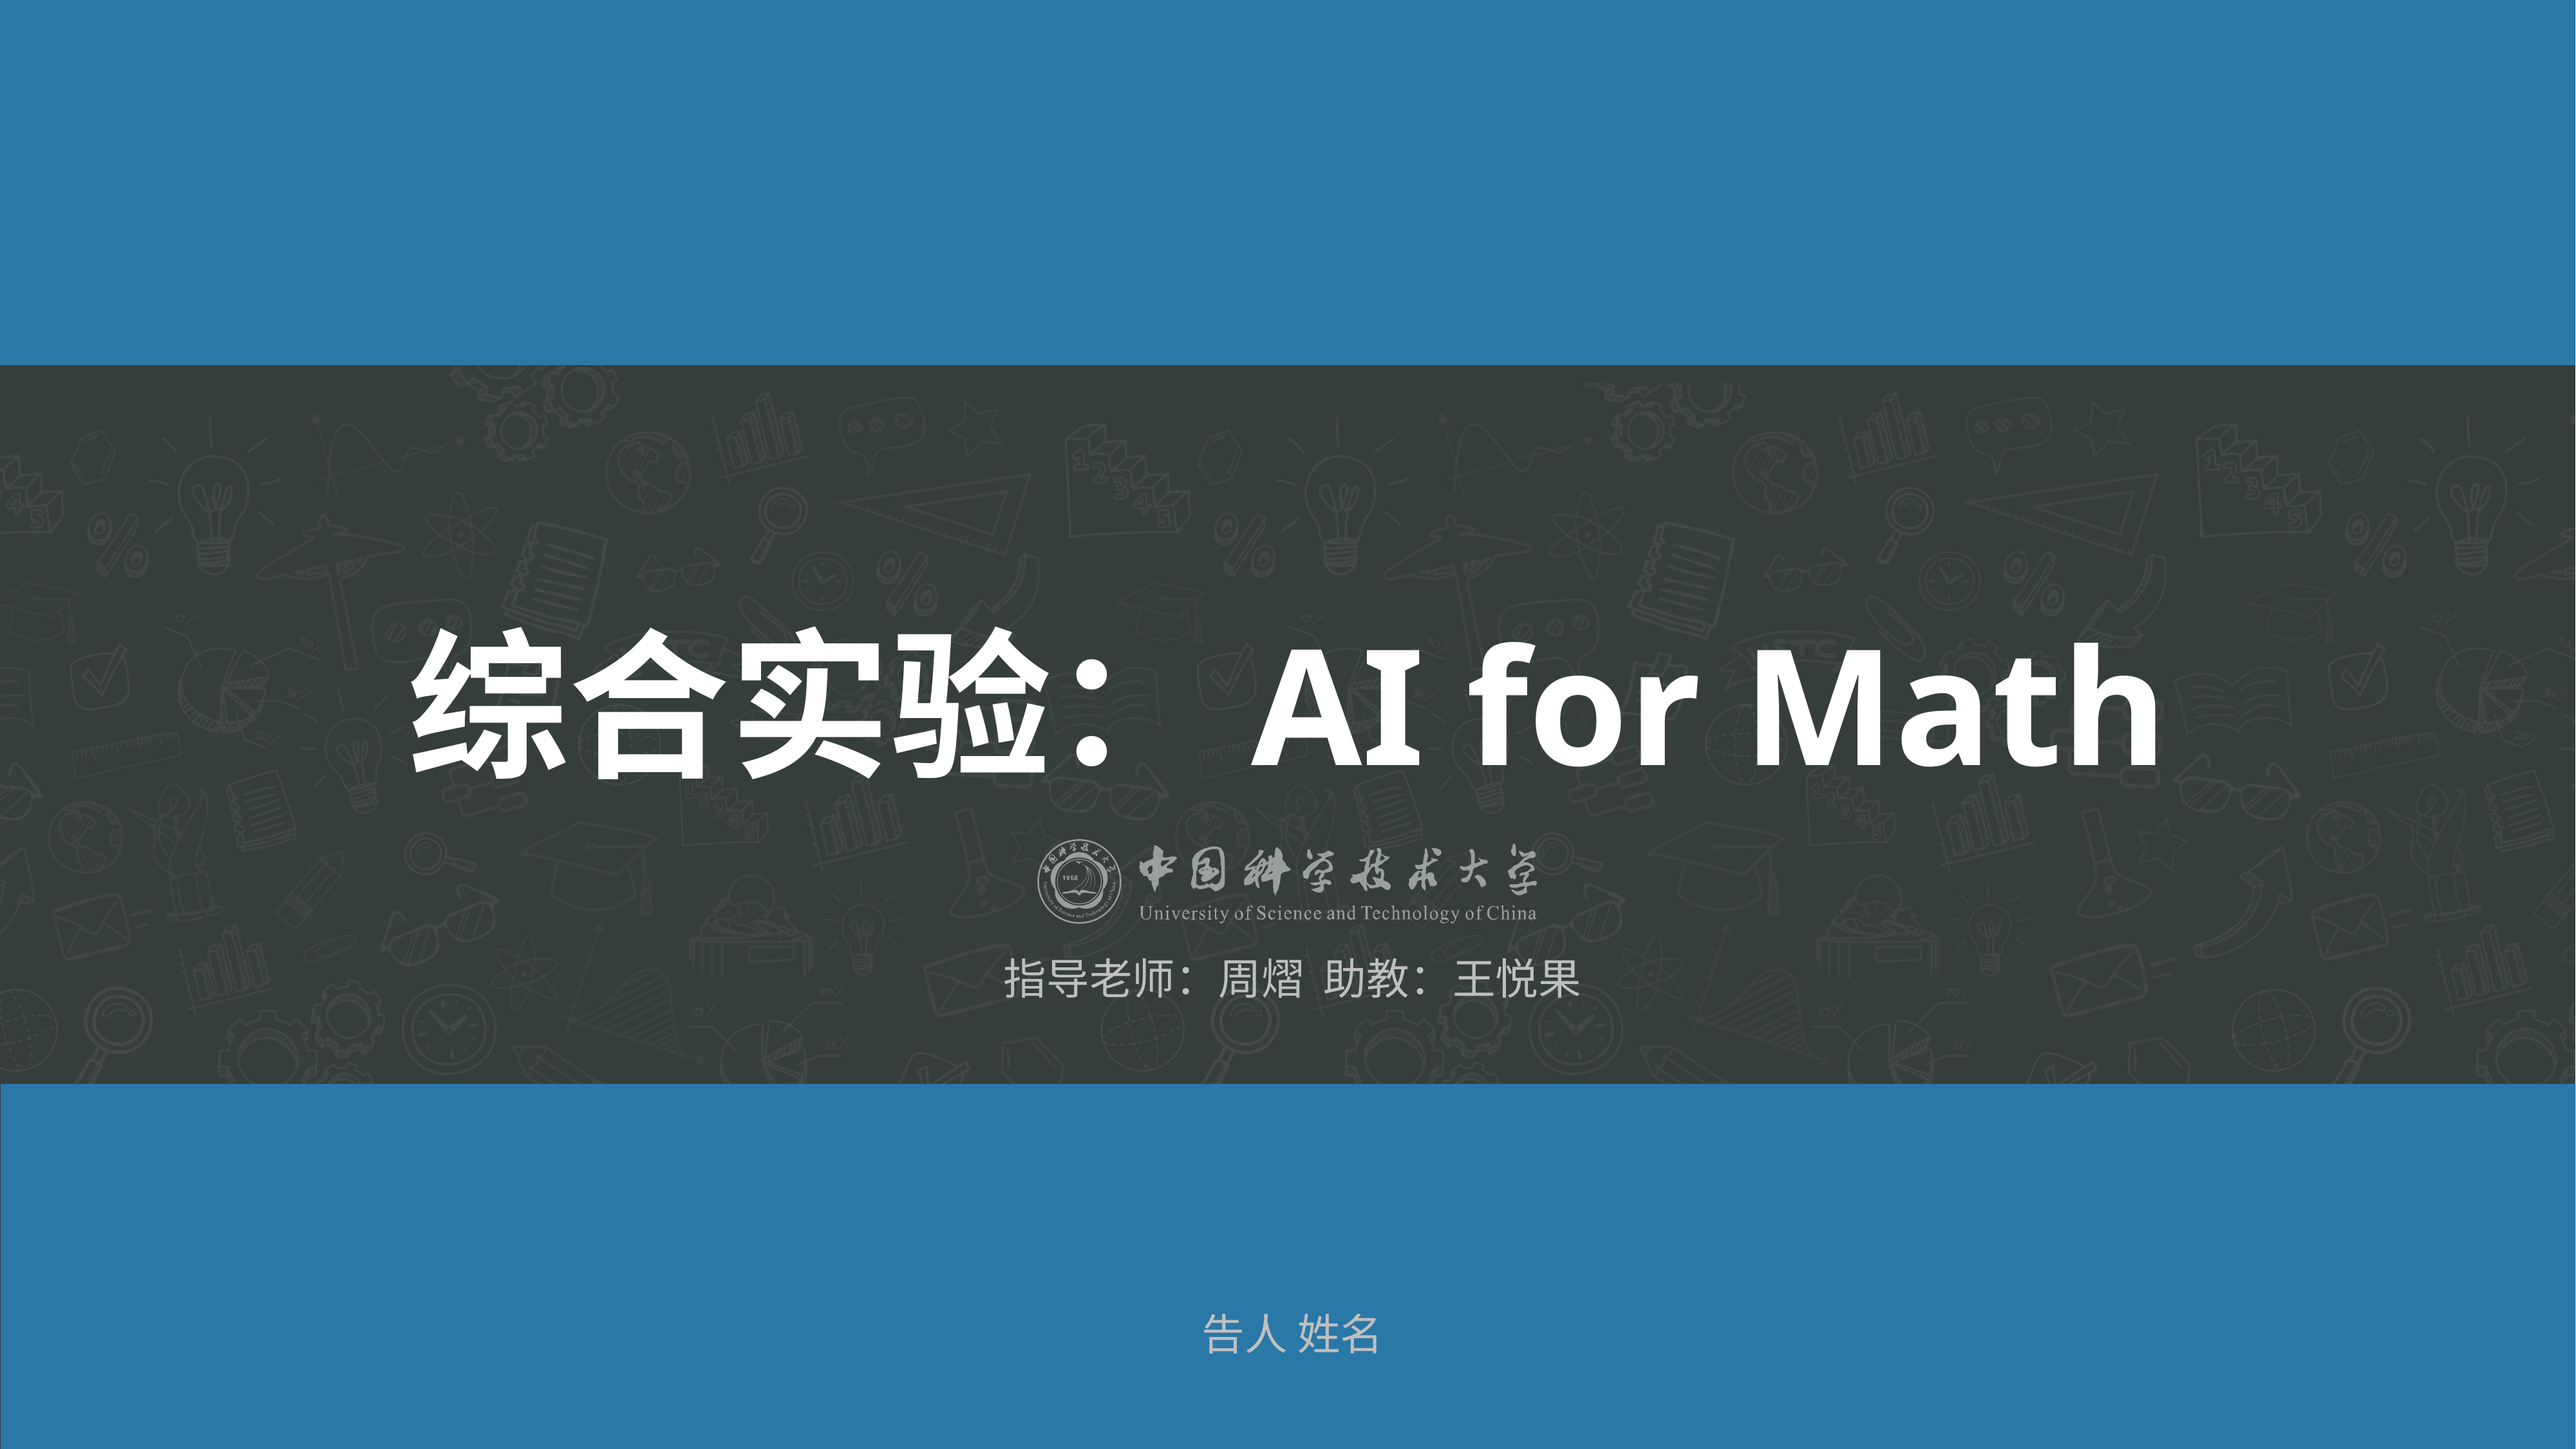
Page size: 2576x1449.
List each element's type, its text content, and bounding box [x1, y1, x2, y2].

title 综合实验：AI for Math [126, 621, 2450, 813]
picture [0, 365, 2576, 1167]
list 指导老师：周熠 助教：王悦果 告人 姓名 [896, 952, 1680, 1010]
